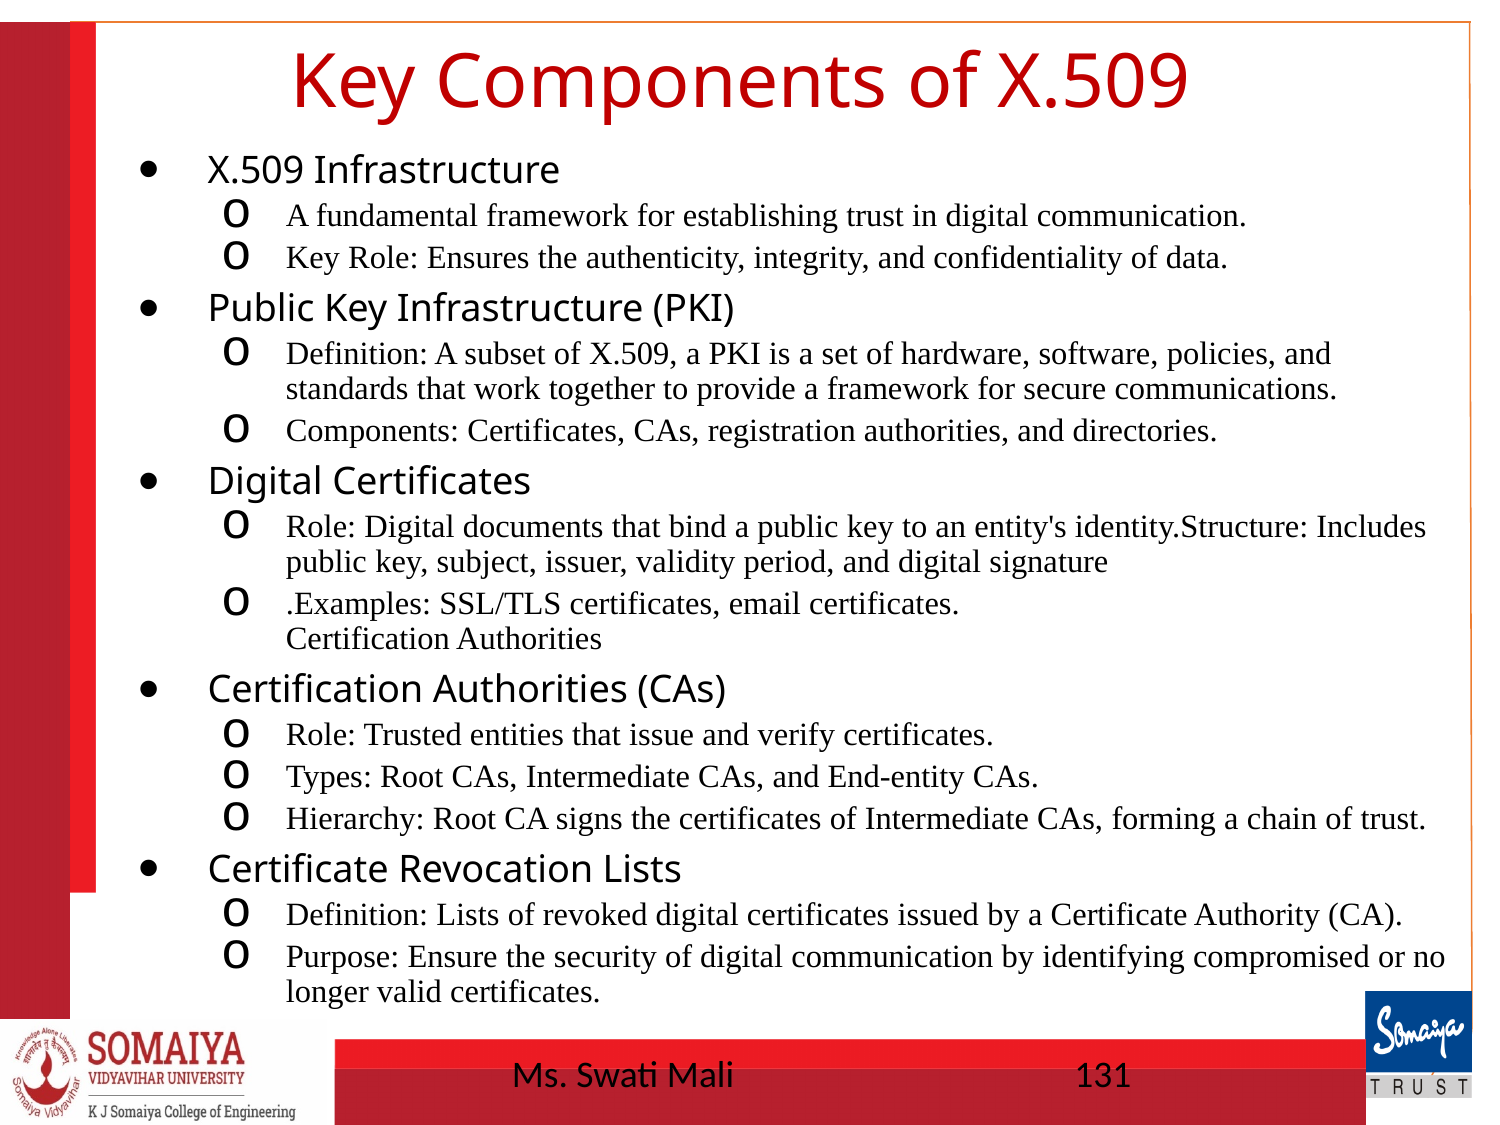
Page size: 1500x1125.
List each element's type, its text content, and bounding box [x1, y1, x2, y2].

slide_number 131 [1059, 1042, 1397, 1103]
list X.509 Infrastructure A fundamental framework for establishing trust in digital communication. Key Role: Ensures the authenticity, integrity, and confidentiality of data. Public Key Infrastructure (PKI) Definition: A subset of X.509, a PKI is a set of hardware, software, policies, and standards that work together to provide a framework for secure communications. Components: Certificates, CAs, registration authorities, and directories. Digital Certificates Role: Digital documents that bind a public key to an entity's identity.Structure: Includes public key, subject, issuer, validity period, and digital signature .Examples: SSL/TLS certificates, email certificates. Certification Authorities Certification Authorities (CAs) Role: Trusted entities that issue and verify certificates. Types: Root CAs, Intermediate CAs, and End-entity CAs. Hierarchy: Root CA signs the certificates of Intermediate CAs, forming a chain of trust. Certificate Revocation Lists Definition: Lists of revoked digital certificates issued by a Certificate Authority (CA). Purpose: Ensure the security of digital communication by identifying compromised or no longer valid certificates. [114, 143, 1465, 1036]
picture [335, 1040, 1365, 1125]
footer Ms. Swati Mali [496, 1042, 1004, 1103]
picture [1365, 991, 1472, 1098]
picture [0, 22, 327, 1125]
title Key Components of X.509 [134, 35, 1349, 143]
